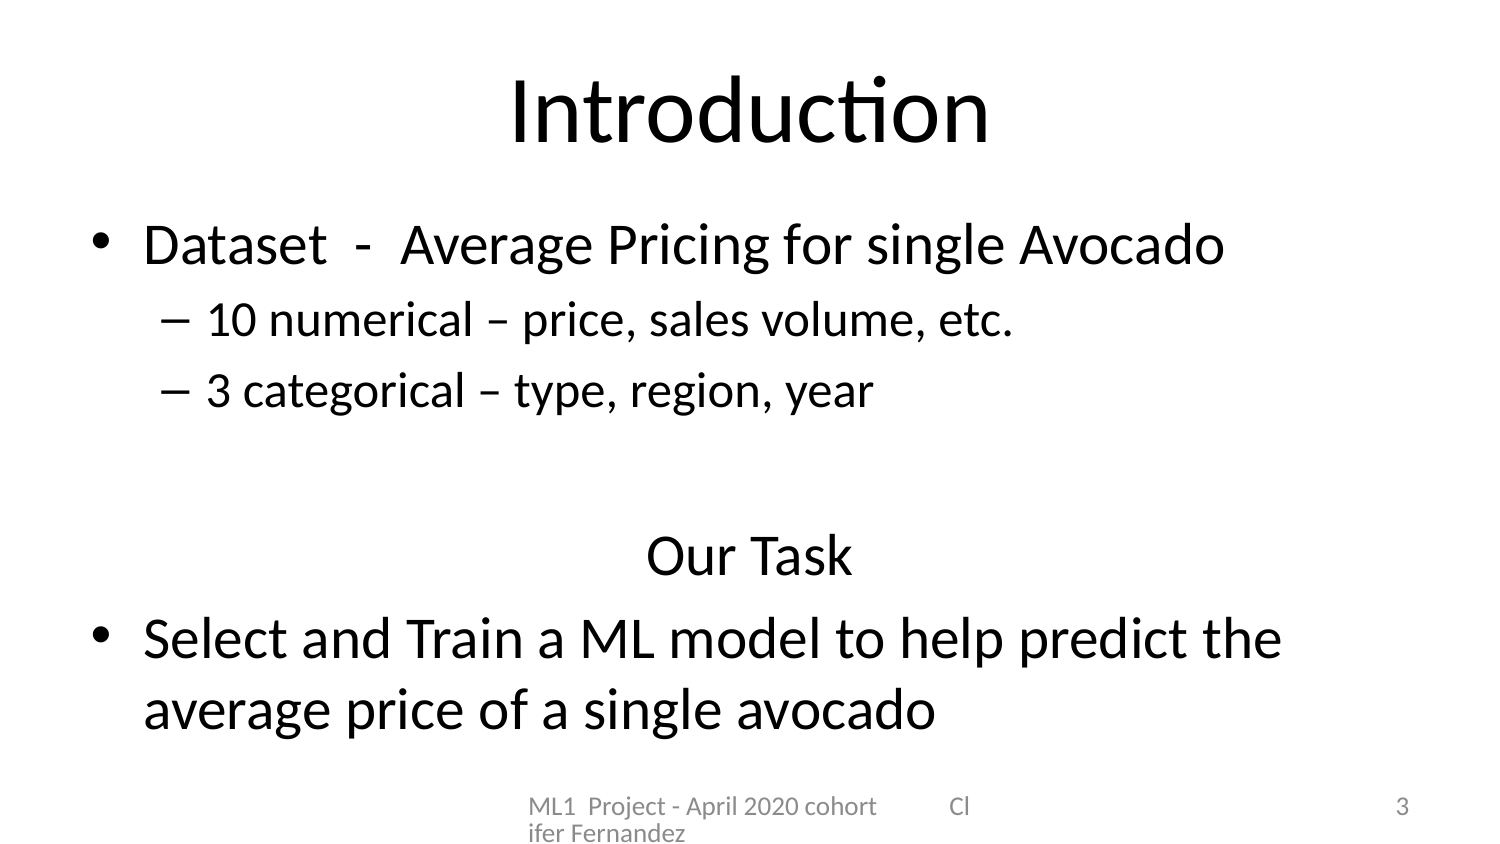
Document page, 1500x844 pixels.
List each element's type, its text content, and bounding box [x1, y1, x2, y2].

list Dataset - Average Pricing for single Avocado 10 numerical – price, sales volume, etc. 3 categorical – type, region, year Our Task Select and Train a ML model to help predict the average price of a single avocado [75, 196, 1425, 754]
title Introduction [75, 33, 1425, 175]
footer ML1 Project - April 2020 cohort Clifer Fernandez [512, 782, 988, 827]
slide_number 3 [1074, 782, 1425, 827]
